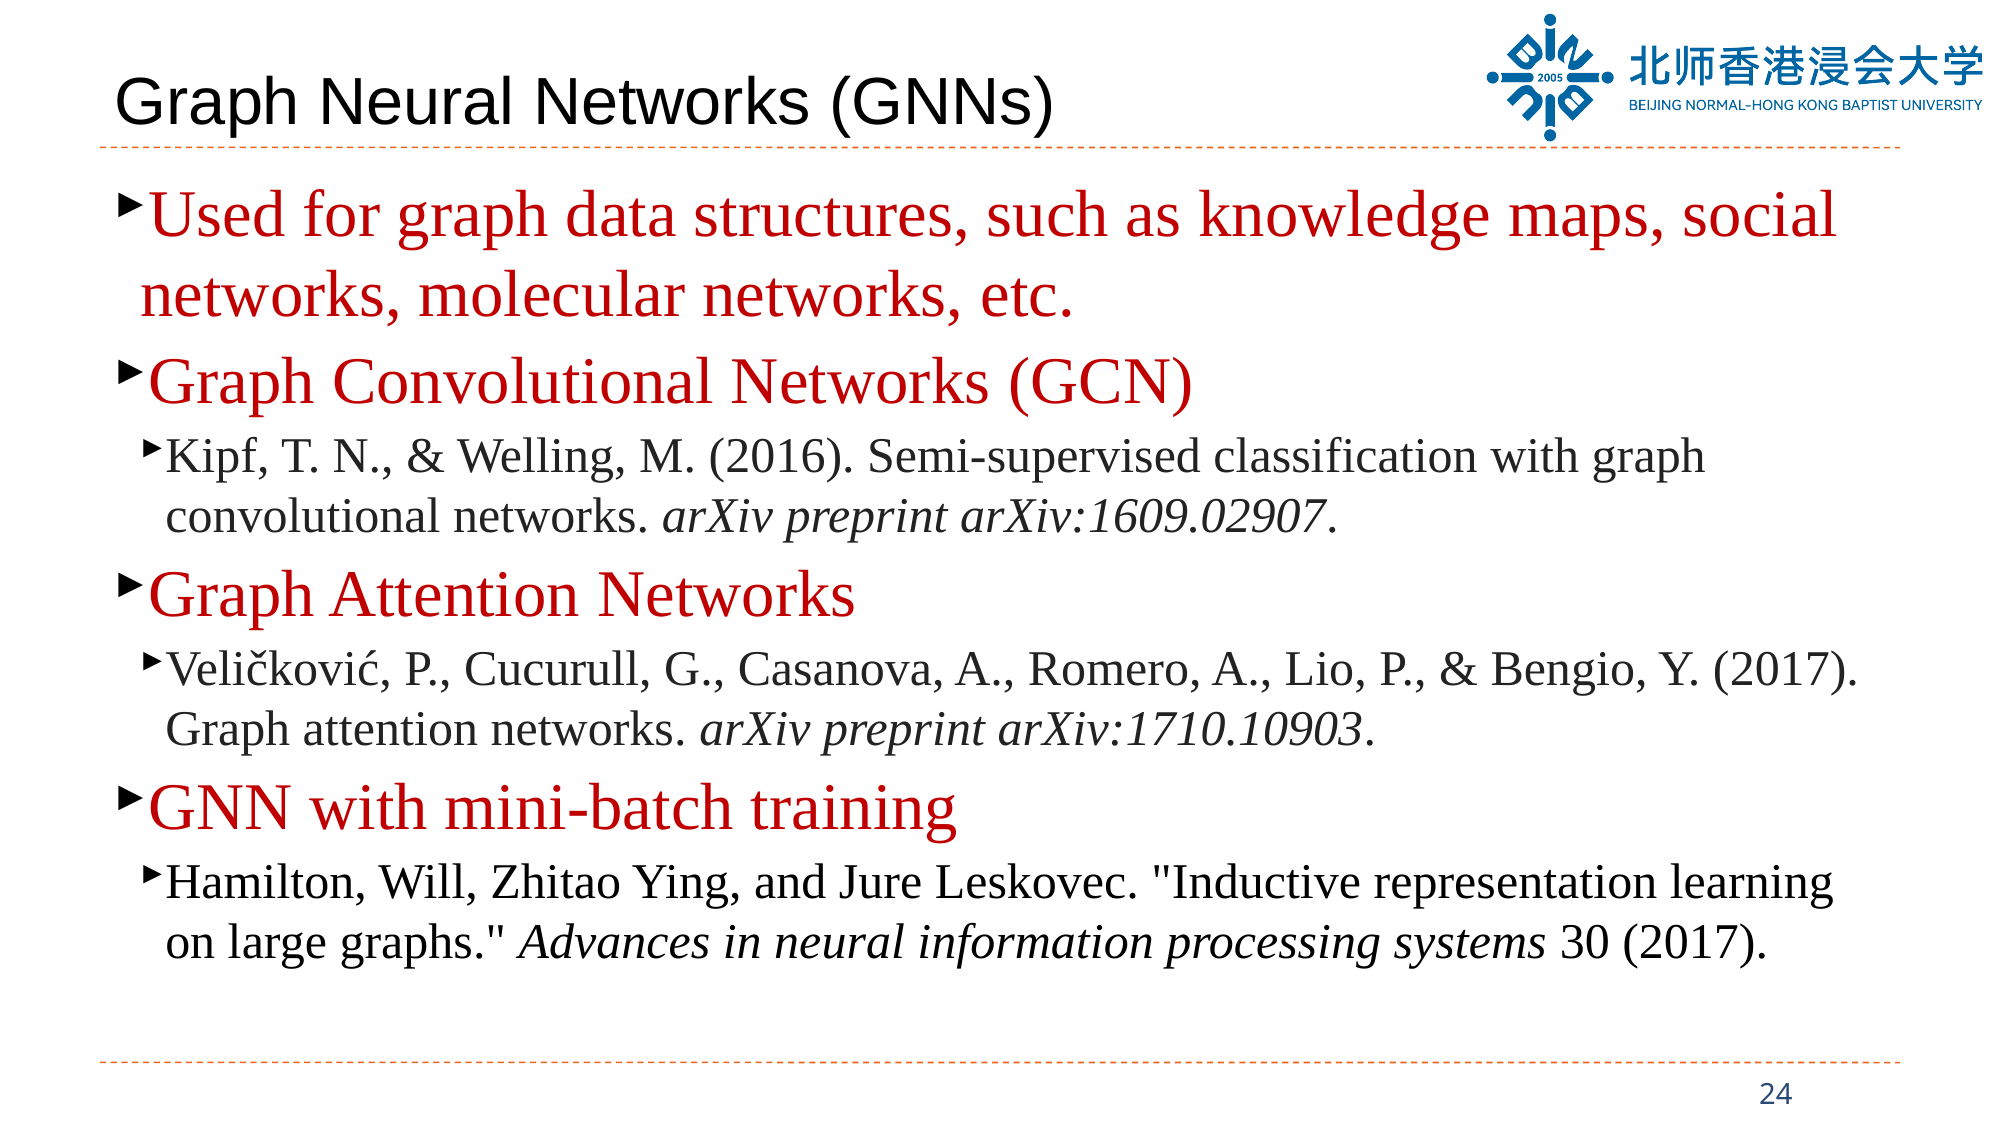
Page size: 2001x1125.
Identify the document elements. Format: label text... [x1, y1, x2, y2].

picture [1469, 0, 2000, 156]
list Used for graph data structures, such as knowledge maps, social networks, molecular networks, etc. Graph Convolutional Networks (GCN) Kipf, T. N., & Welling, M. (2016). Semi-supervised classification with graph convolutional networks. arXiv preprint arXiv:1609.02907. Graph Attention Networks Veličković, P., Cucurull, G., Casanova, A., Romero, A., Lio, P., & Bengio, Y. (2017). Graph attention networks. arXiv preprint arXiv:1710.10903. GNN with mini-batch training Hamilton, Will, Zhitao Ying, and Jure Leskovec. "Inductive representation learning on large graphs." Advances in neural information processing systems 30 (2017). [99, 162, 1900, 1050]
title Graph Neural Networks (GNNs) [99, 24, 1900, 146]
